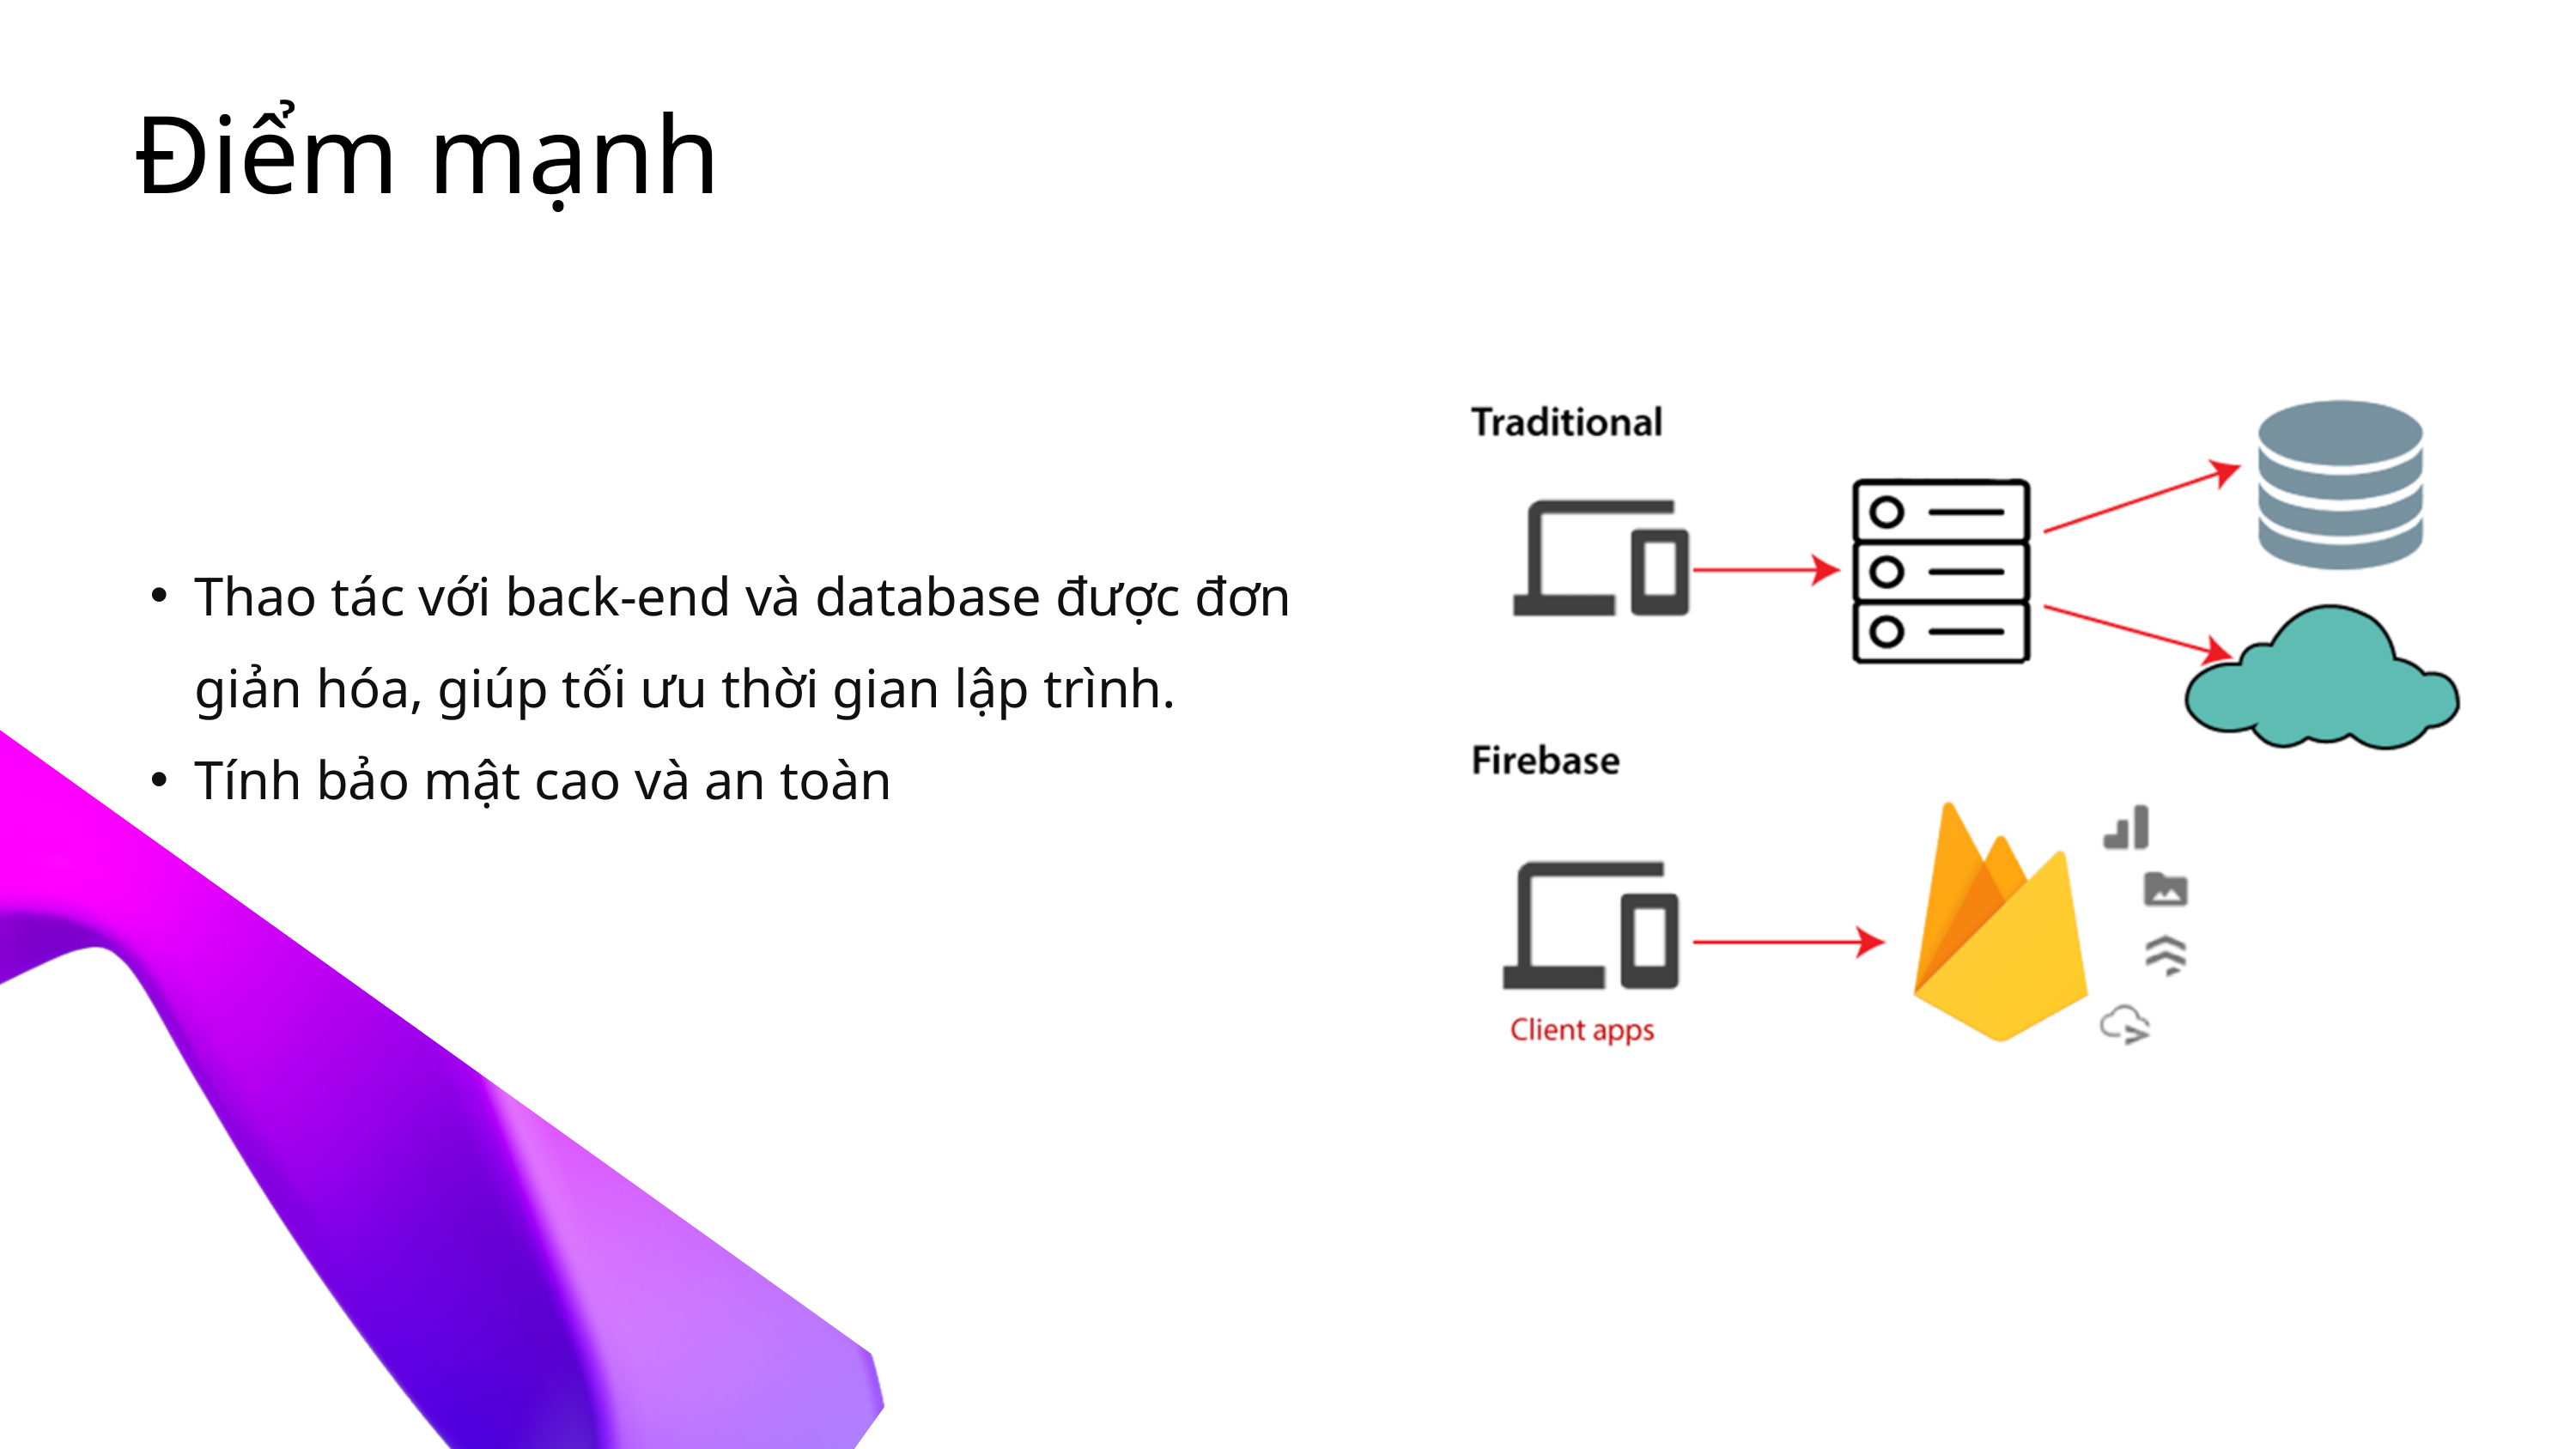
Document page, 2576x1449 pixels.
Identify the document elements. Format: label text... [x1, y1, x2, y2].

text_box [0, 730, 906, 1449]
text_box [1446, 381, 2477, 1068]
text_box Điểm mạnh [105, 64, 1288, 215]
text_box Thao tác với back-end và database được đơn giản hóa, giúp tối ưu thời gian lập trình. Tính bảo mật cao và an toàn [105, 533, 1369, 811]
